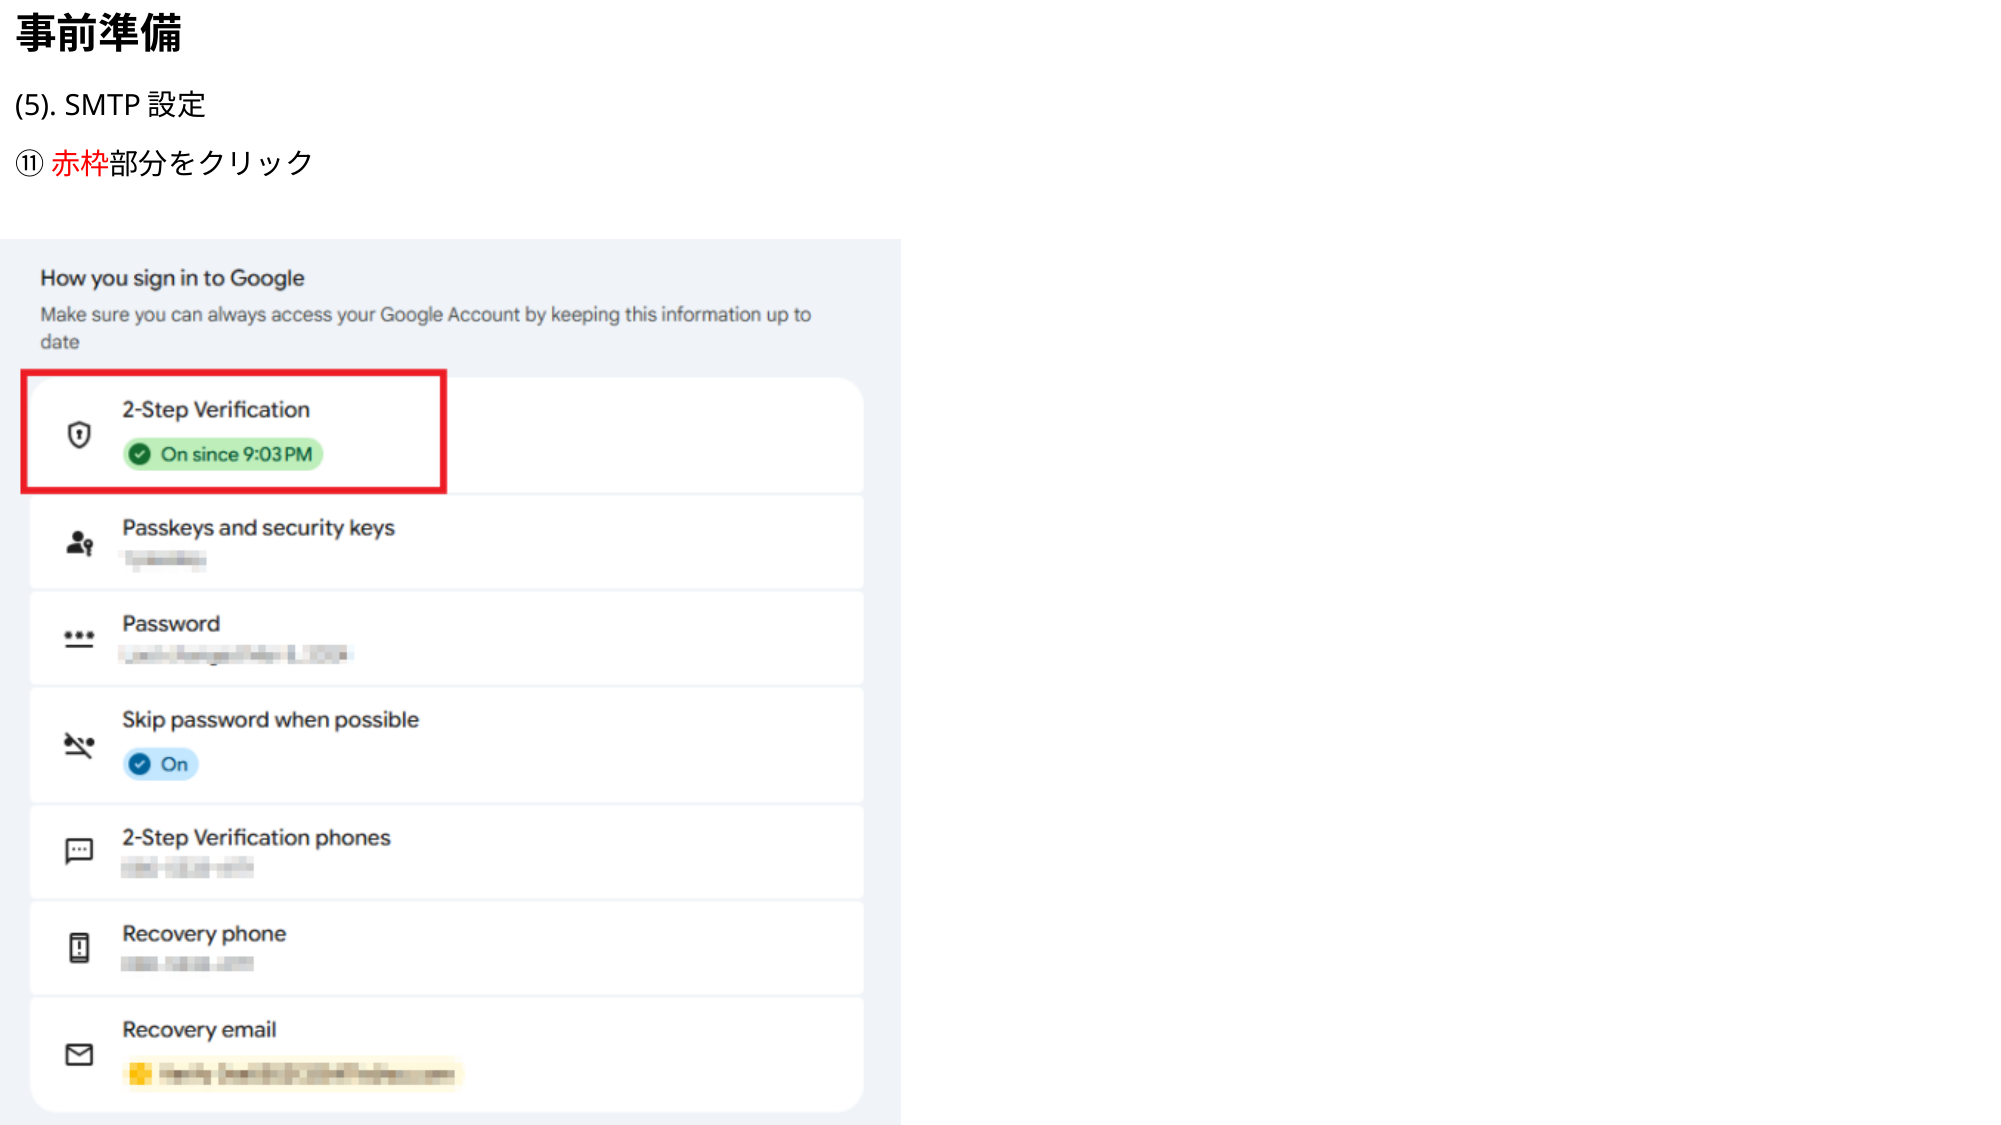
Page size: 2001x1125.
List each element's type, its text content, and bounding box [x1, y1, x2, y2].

title 事前準備 [0, 0, 2000, 70]
text_box (5). SMTP設定 [0, 70, 2000, 141]
picture [0, 238, 902, 1125]
text_box ⑪赤枠部分をクリック [0, 141, 2000, 1125]
